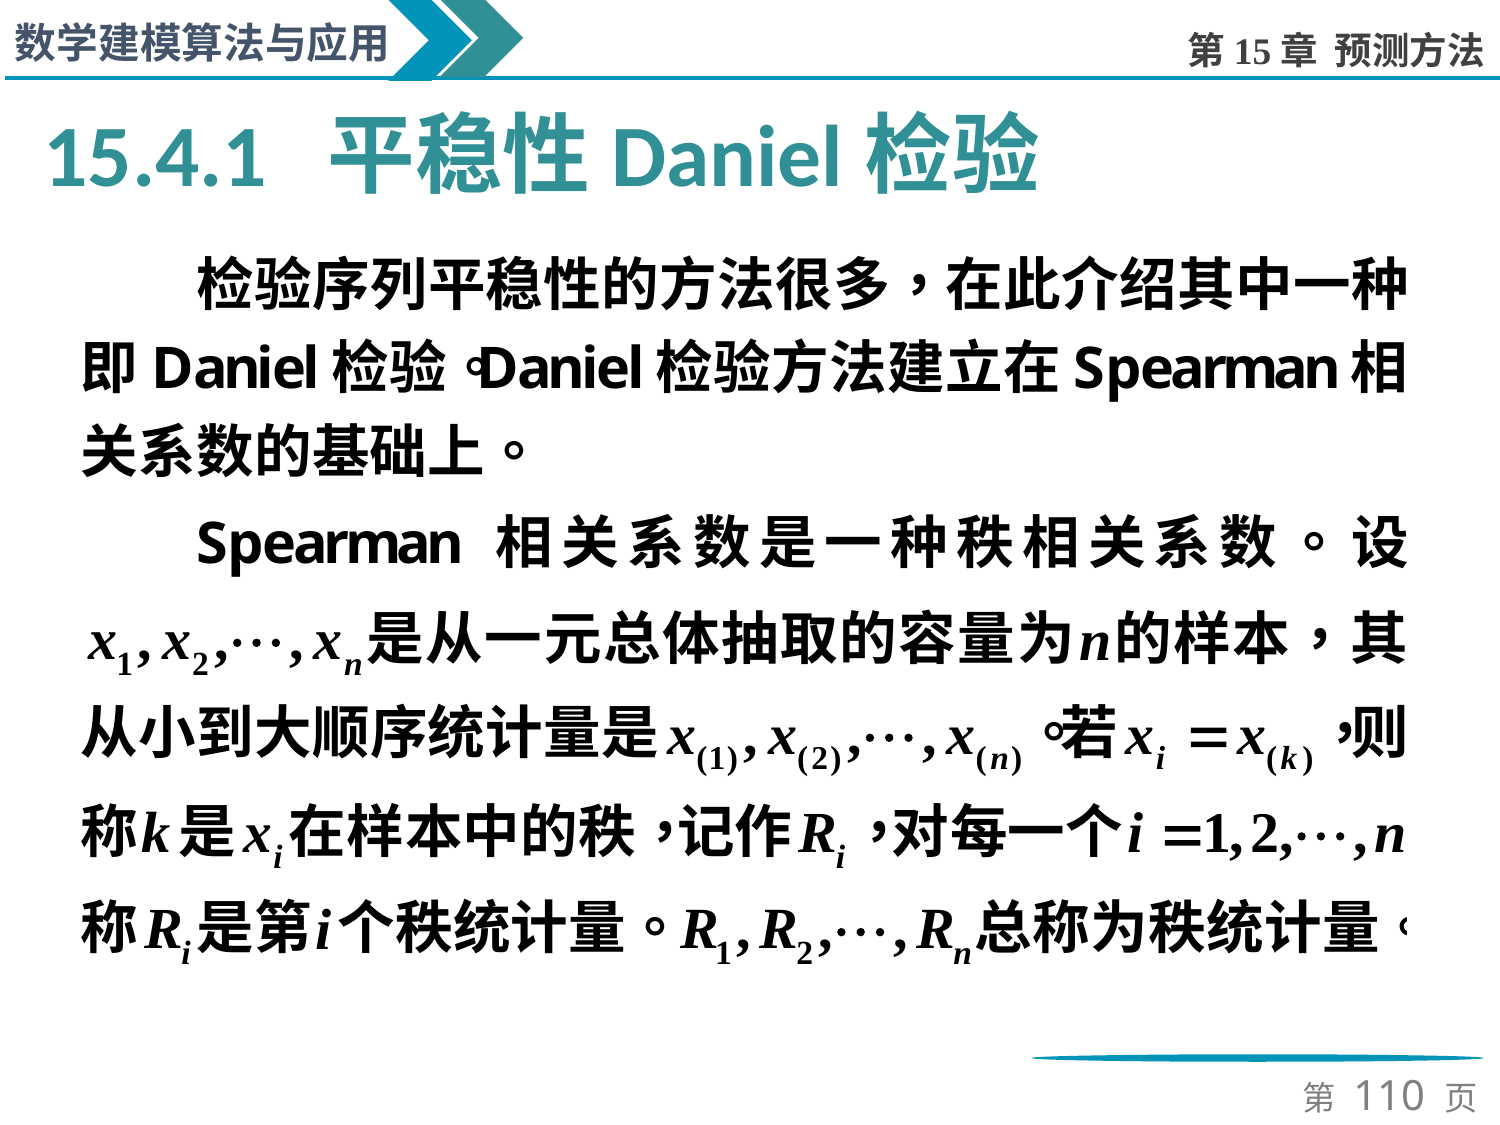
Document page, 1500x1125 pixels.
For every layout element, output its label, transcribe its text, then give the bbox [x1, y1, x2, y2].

text_box 15.4.1 平稳性Daniel检验 [28, 91, 1500, 212]
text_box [80, 245, 1407, 981]
